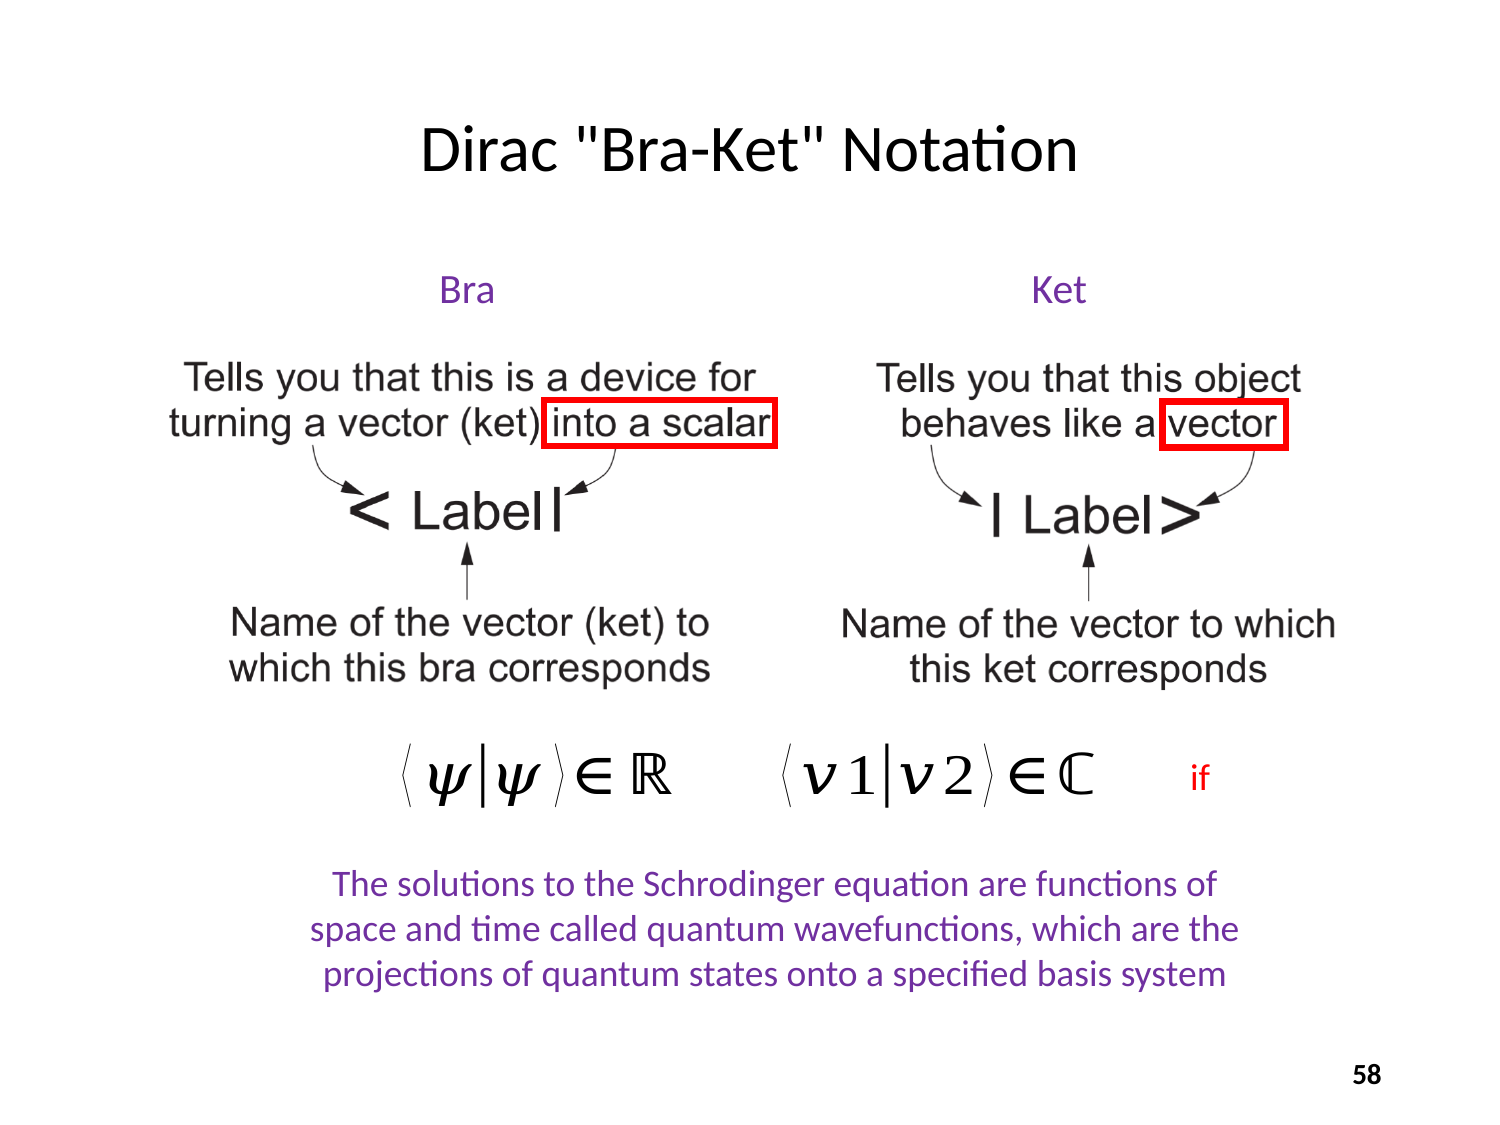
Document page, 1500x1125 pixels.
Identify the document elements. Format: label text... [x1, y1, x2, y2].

picture [144, 334, 791, 703]
picture [817, 334, 1356, 703]
text_box Bra [337, 254, 597, 320]
title Dirac "Bra-Ket" Notation [103, 59, 1397, 241]
text_box The solutions to the Schrodinger equation are functions of space and time called quantum wavefunctions, which are the projections of quantum states onto a specified basis system [273, 851, 1278, 1002]
text_box Ket [929, 254, 1189, 320]
slide_number 58 [1059, 1042, 1397, 1103]
